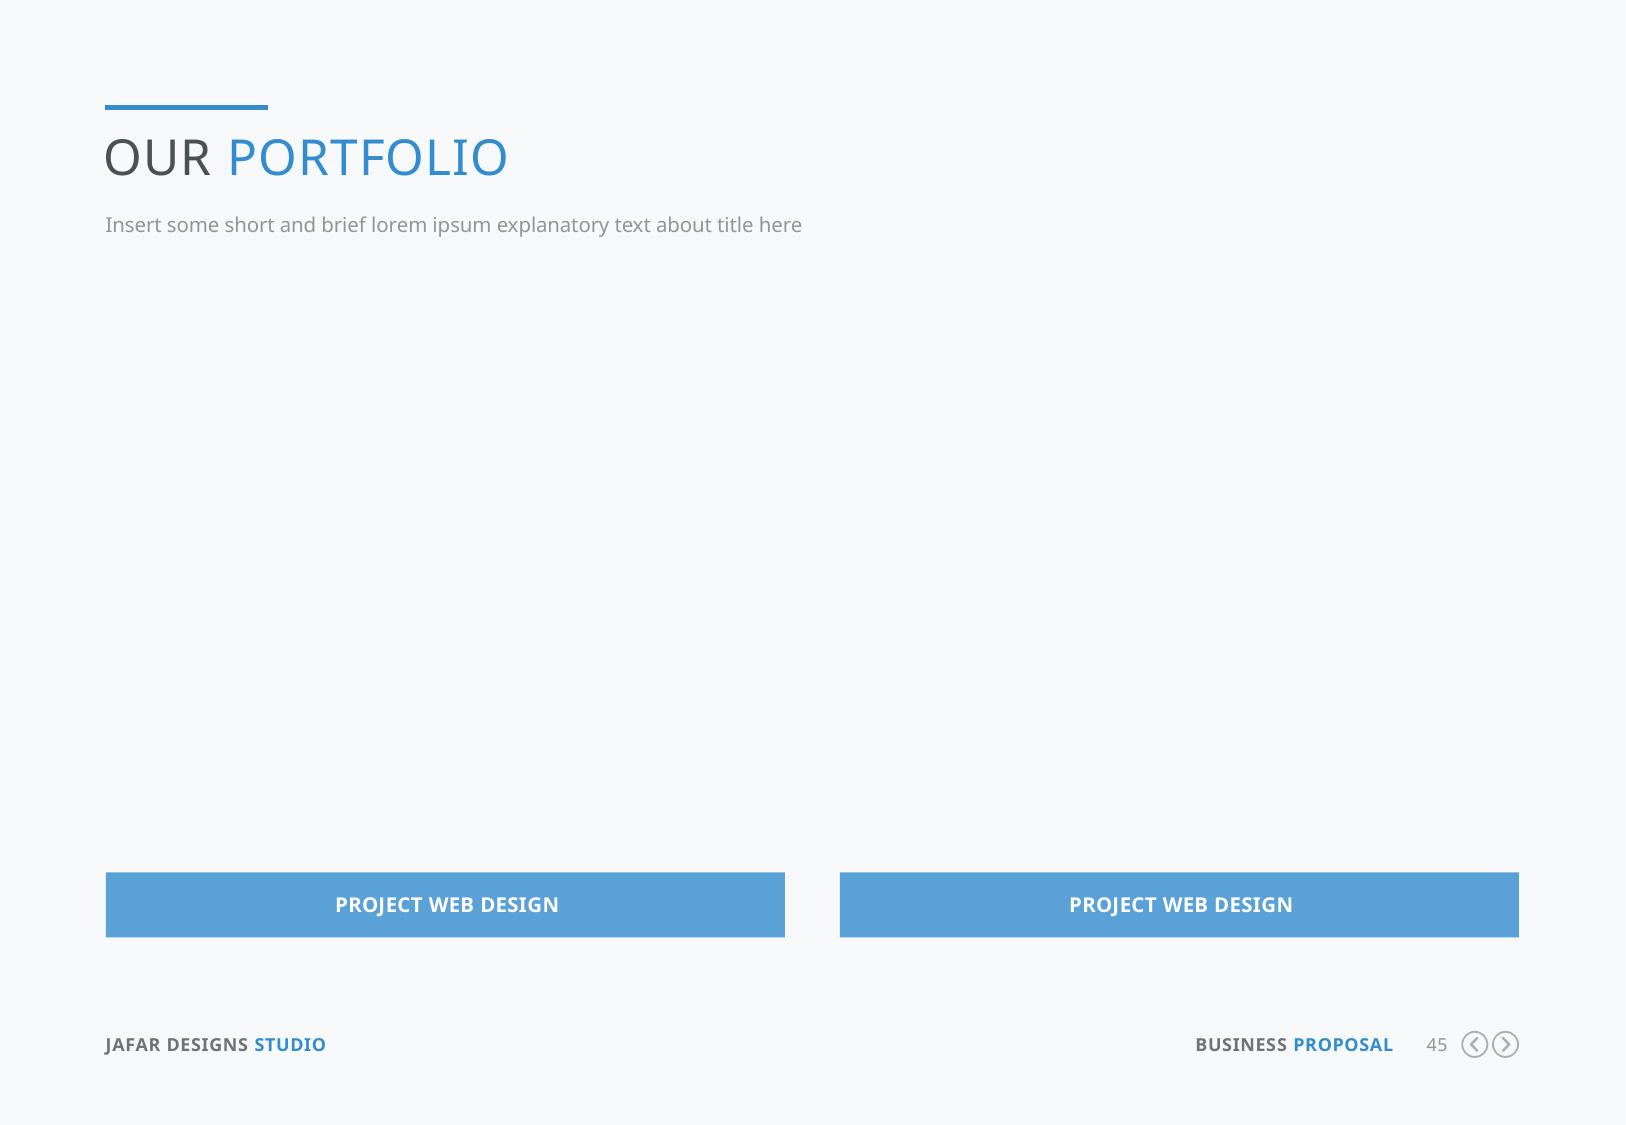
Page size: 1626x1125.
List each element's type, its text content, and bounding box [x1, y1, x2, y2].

list Insert some short and brief lorem ipsum explanatory text about title here [105, 209, 1519, 241]
picture [105, 337, 785, 938]
list Our Portfolio [103, 125, 1518, 184]
picture [839, 337, 1519, 938]
